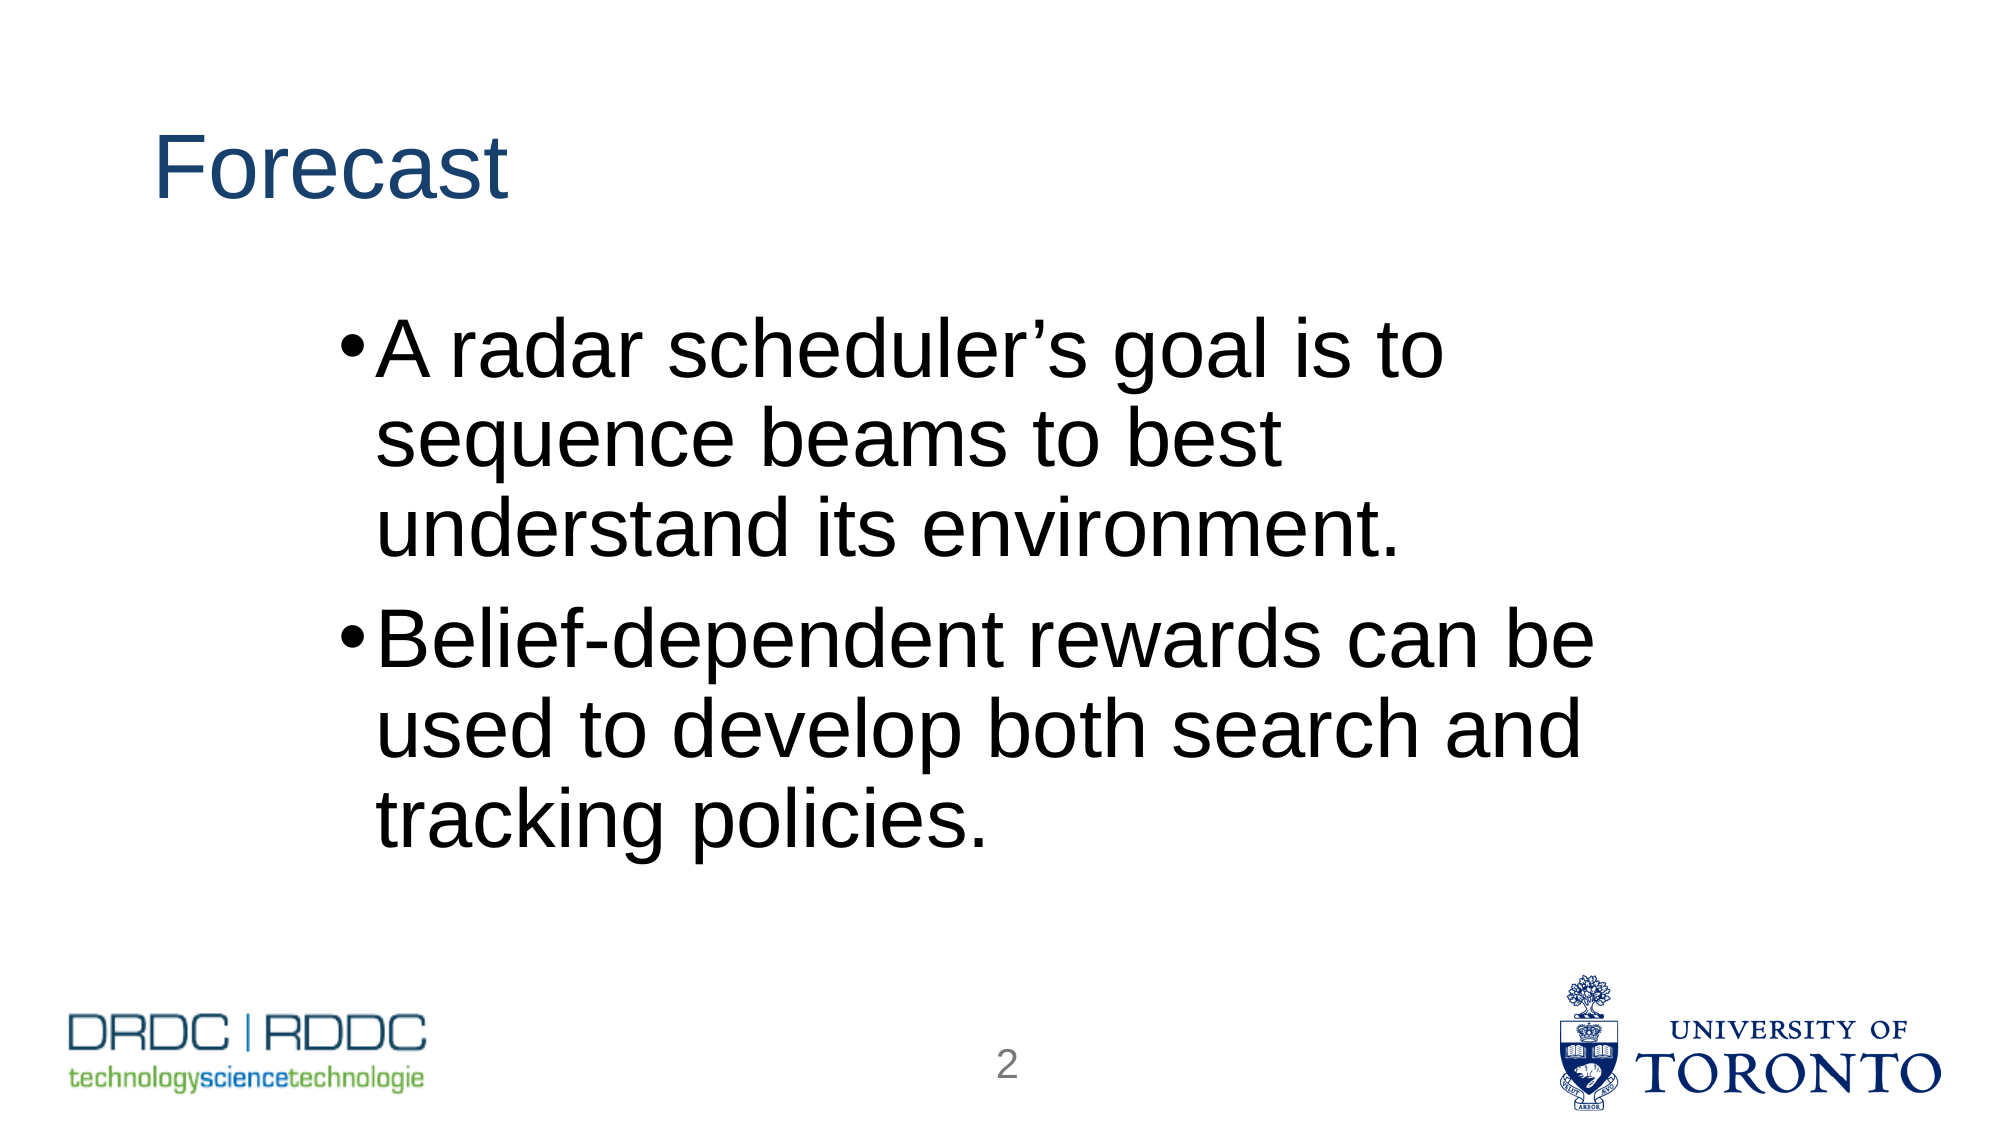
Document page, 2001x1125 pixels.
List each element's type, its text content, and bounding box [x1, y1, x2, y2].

picture [41, 973, 459, 1111]
list A radar scheduler’s goal is to sequence beams to best understand its environment. Belief-dependent rewards can be used to develop both search and tracking policies. [323, 297, 1692, 1012]
title Forecast [137, 59, 1863, 278]
slide_number 2 [782, 1031, 1233, 1092]
picture [1555, 973, 1944, 1111]
